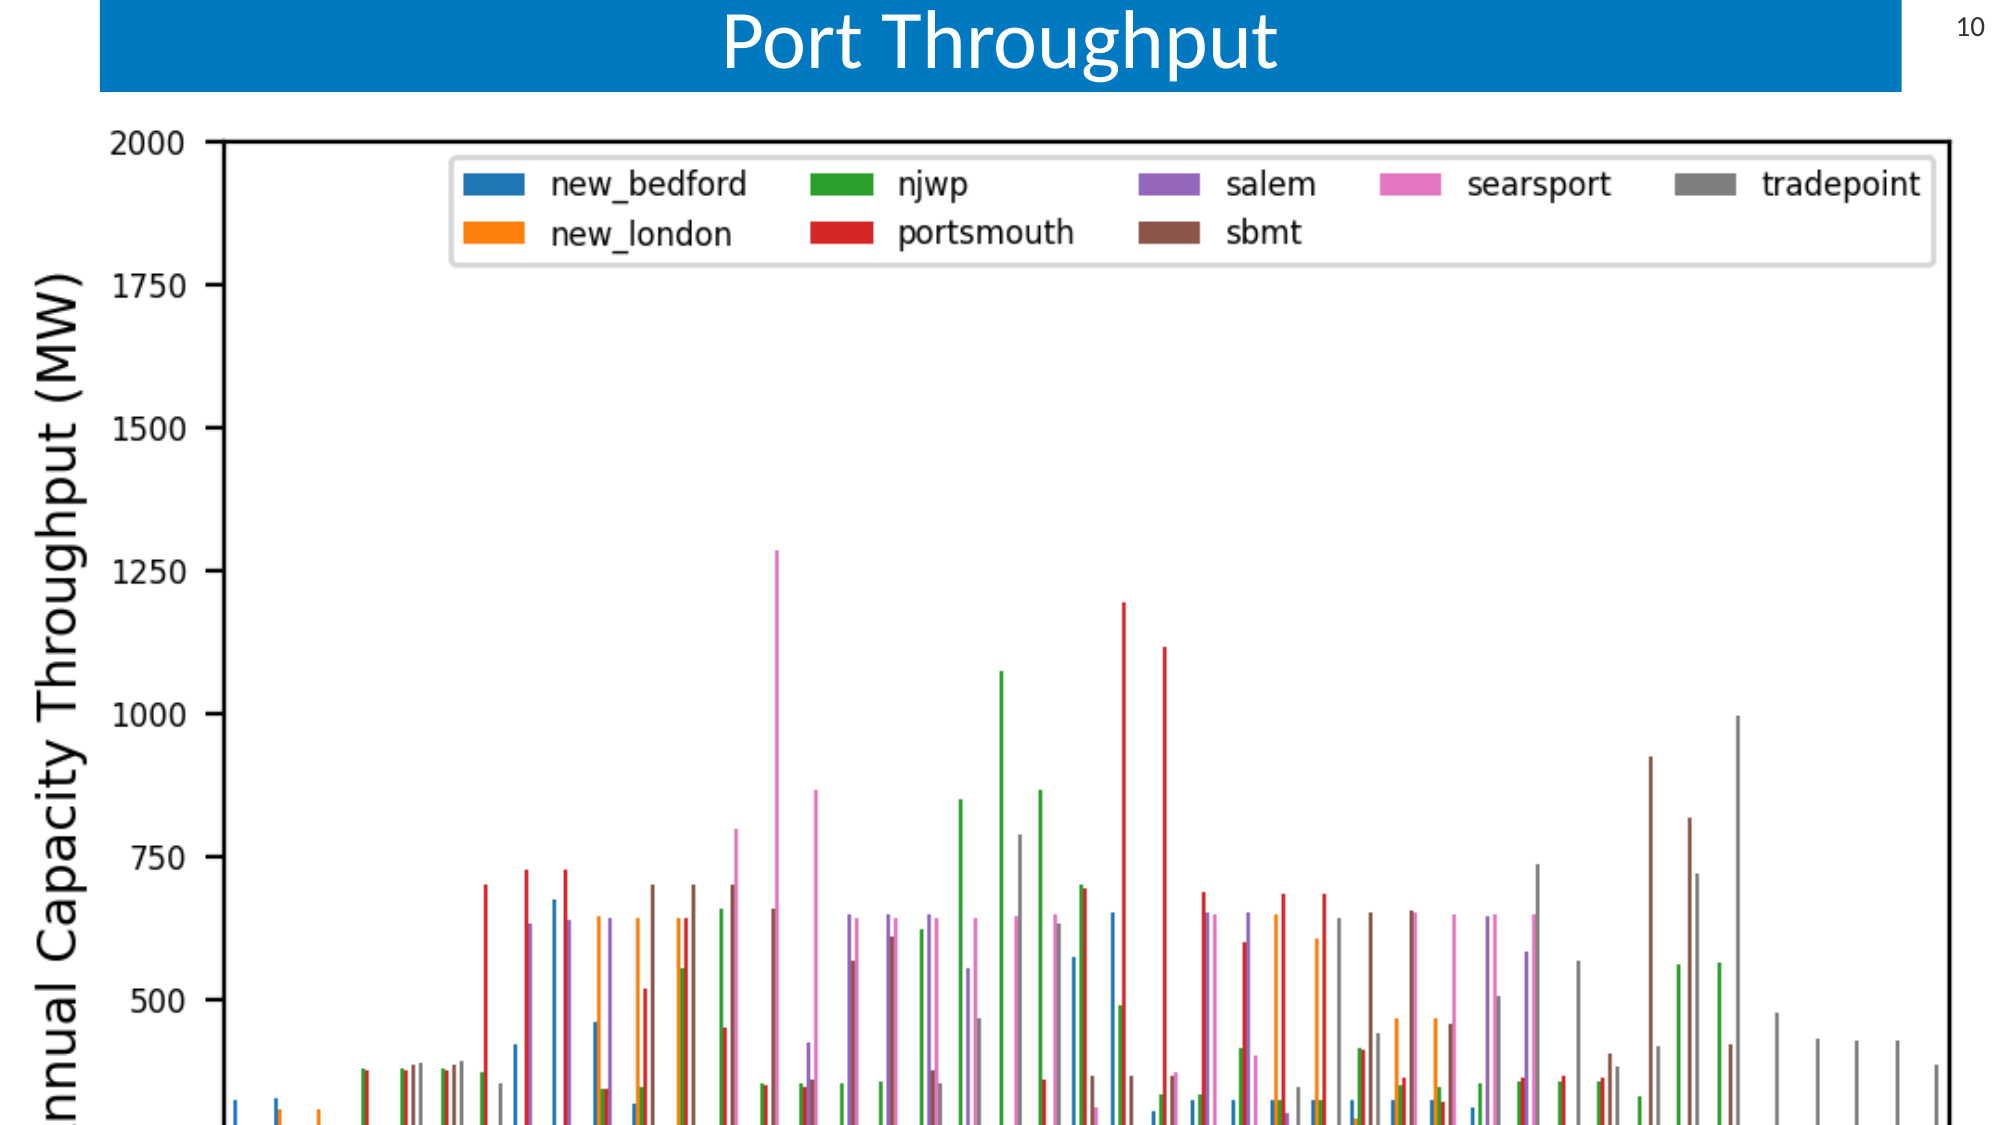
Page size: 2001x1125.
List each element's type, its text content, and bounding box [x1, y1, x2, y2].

picture [0, 92, 2000, 1125]
title Port Throughput [99, 0, 1902, 91]
